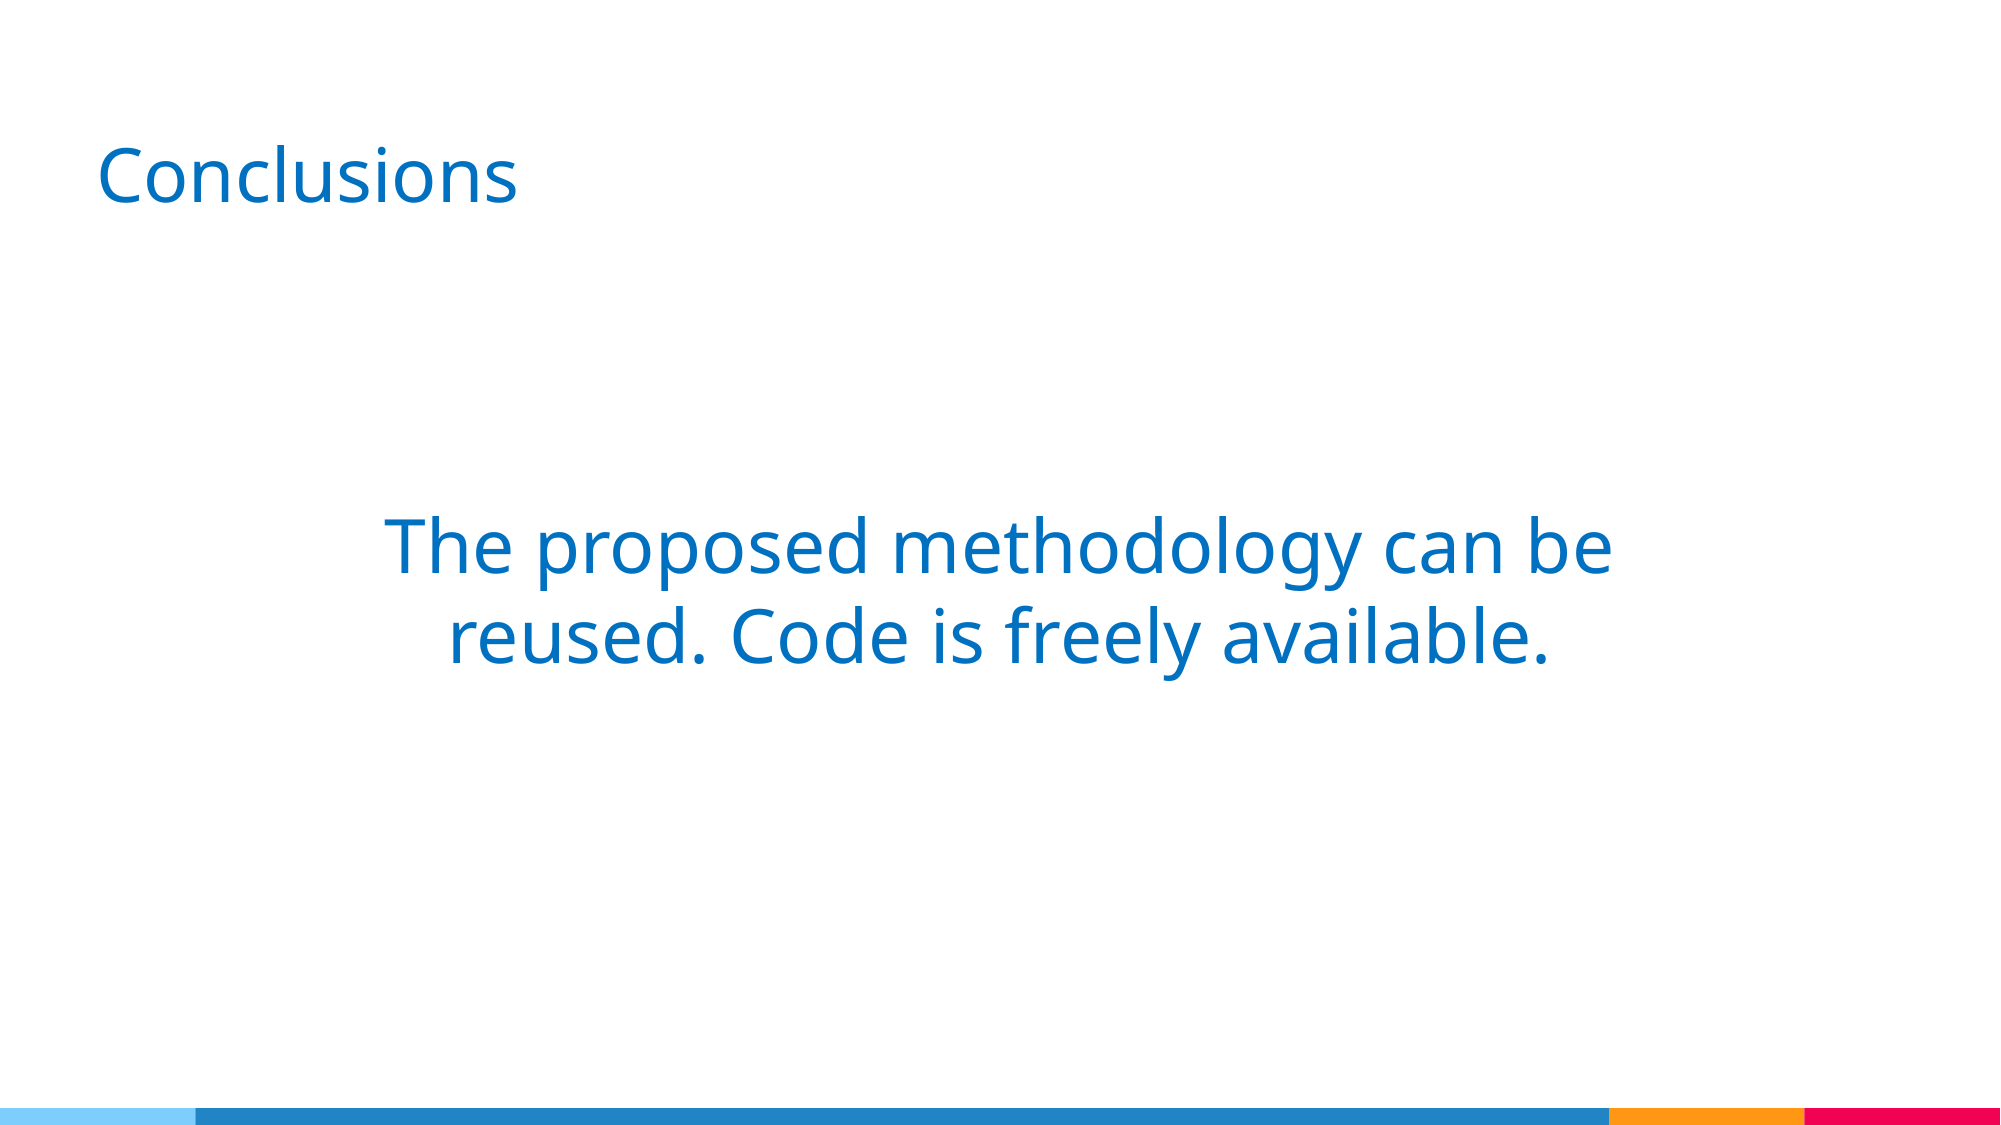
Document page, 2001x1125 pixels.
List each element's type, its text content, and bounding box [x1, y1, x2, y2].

title Conclusions [81, 45, 1919, 233]
text_box The proposed methodology can be reused. Code is freely available. [367, 491, 1633, 686]
